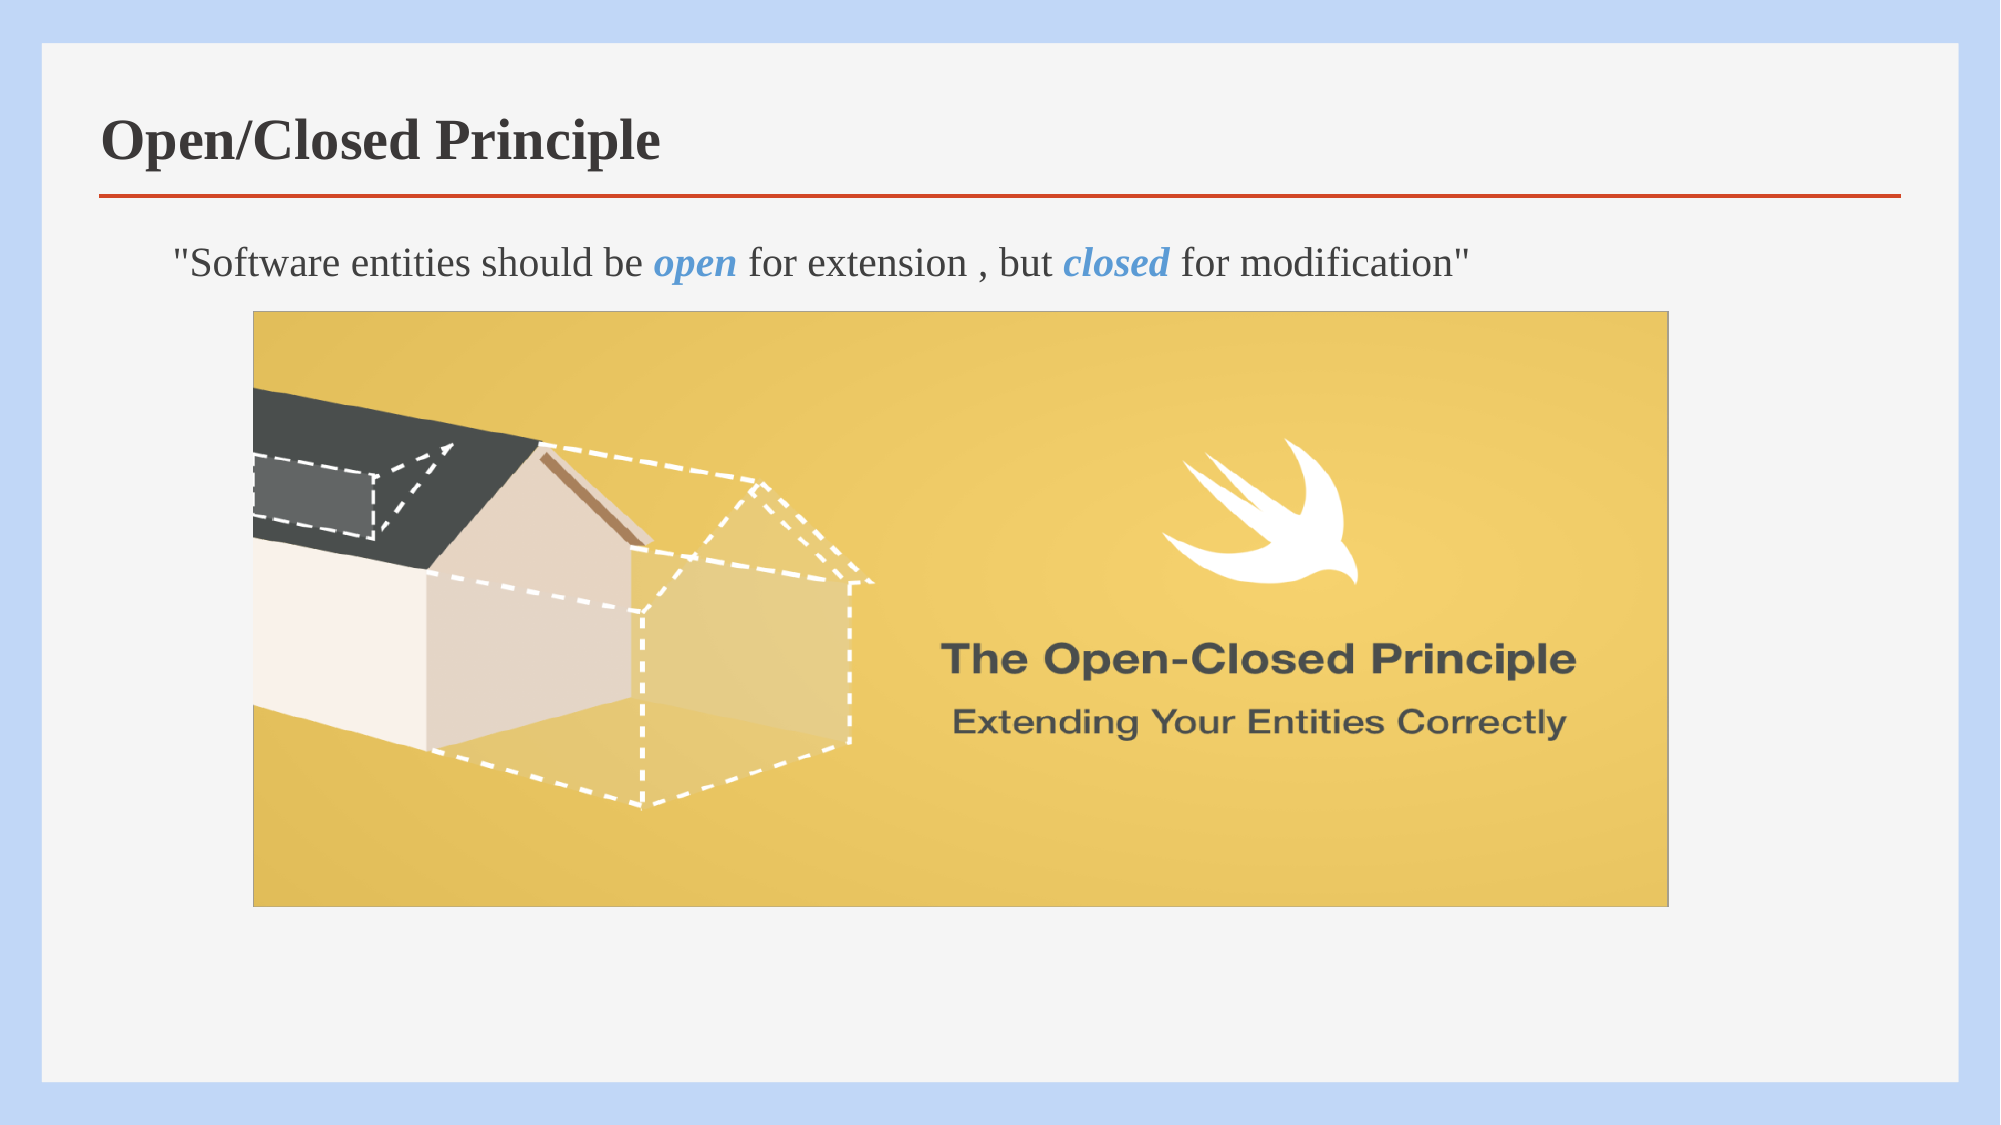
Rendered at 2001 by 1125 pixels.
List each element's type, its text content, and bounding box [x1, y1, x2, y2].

text_box "Software entities should be open for extension , but closed for modification" [157, 239, 1507, 335]
picture [253, 311, 1669, 907]
title Open/Closed Principle [85, 73, 1214, 179]
